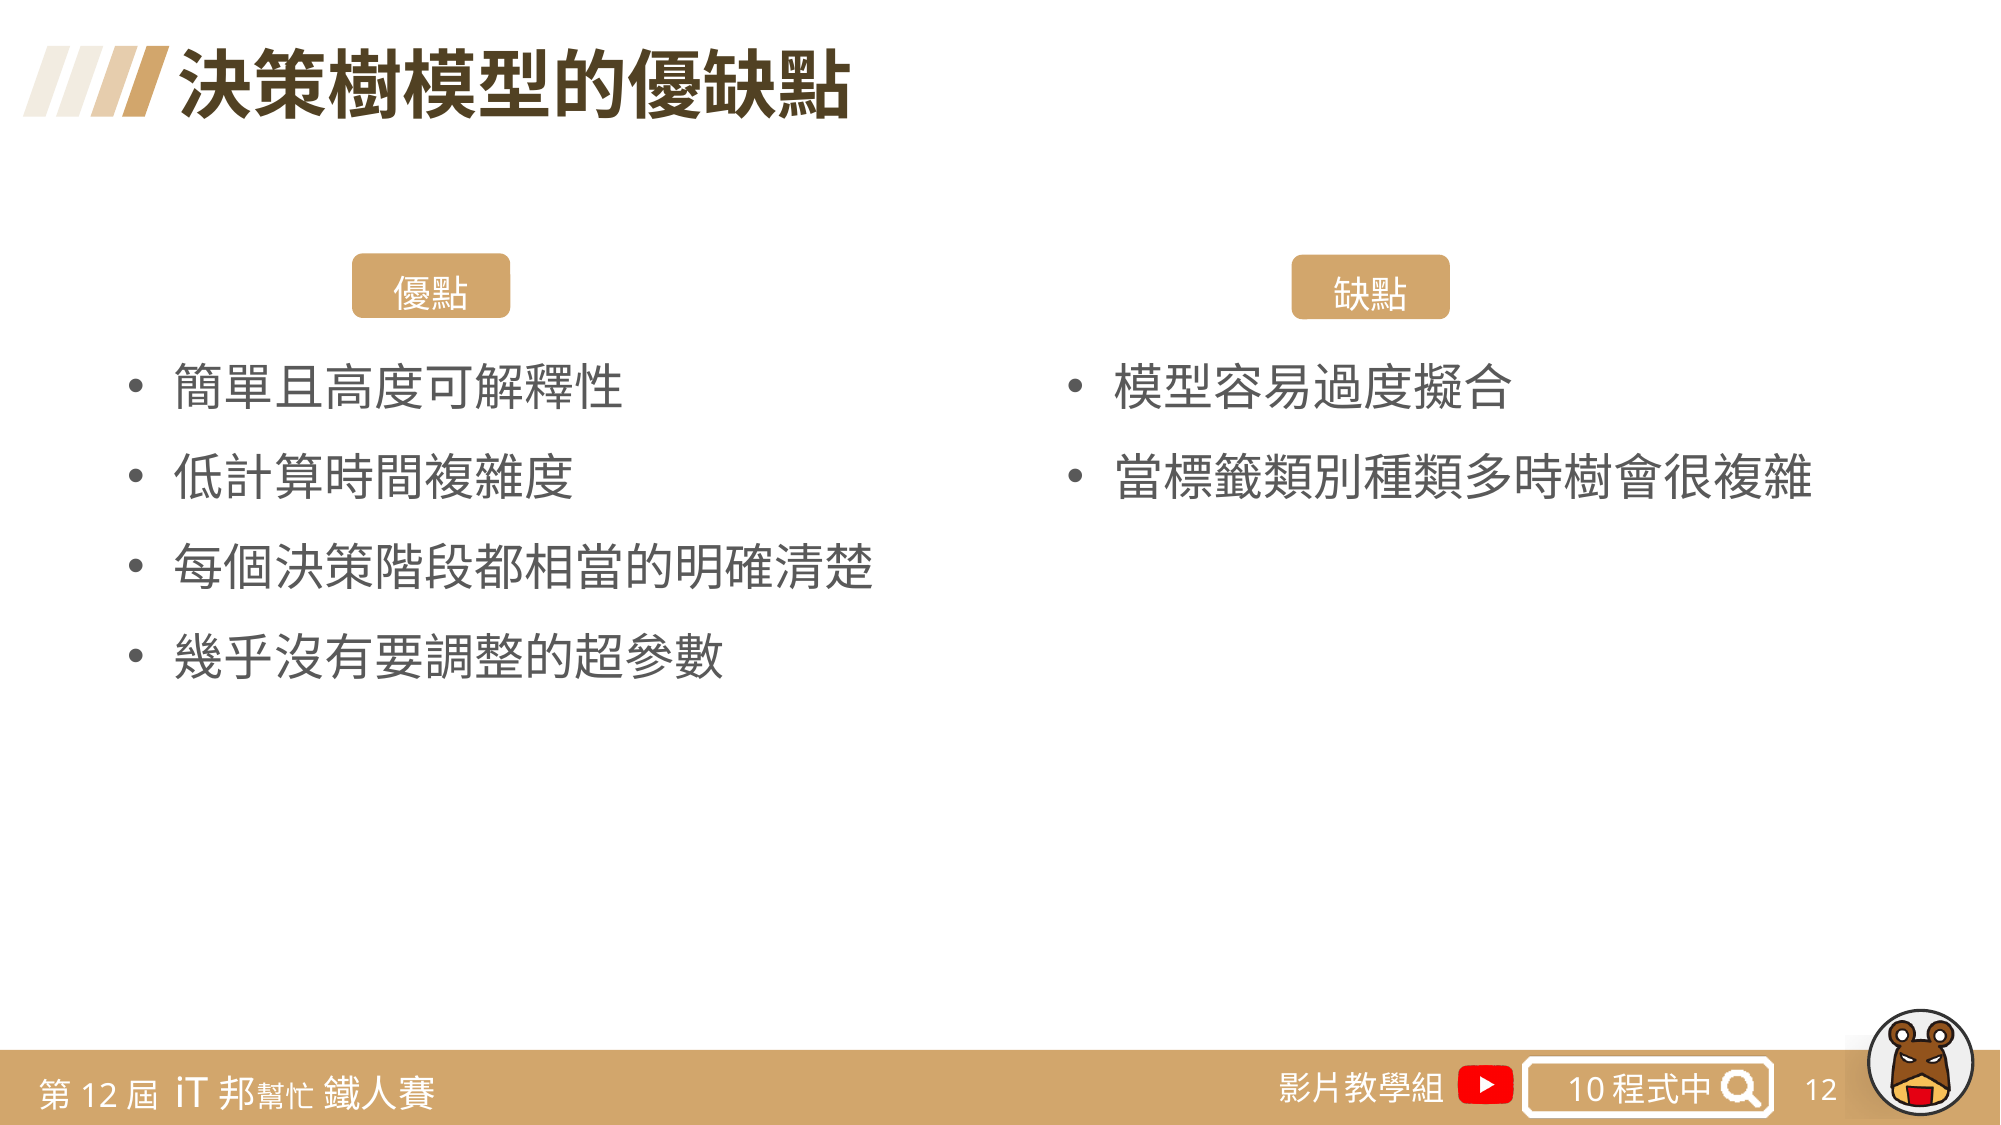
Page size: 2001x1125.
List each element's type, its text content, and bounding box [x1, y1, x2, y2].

text_box 模型容易過度擬合 當標籤類別種類多時樹會很複雜 [1051, 317, 1848, 513]
list 決策樹模型的優缺點 [162, 40, 1691, 138]
text_box 優點 [352, 253, 511, 318]
picture [1871, 1012, 1971, 1112]
text_box 缺點 [1291, 254, 1450, 320]
text_box 簡單且高度可解釋性 低計算時間複雜度 每個決策階段都相當的明確清楚 幾乎沒有要調整的超參數 [112, 317, 909, 693]
picture [1410, 962, 1774, 1125]
